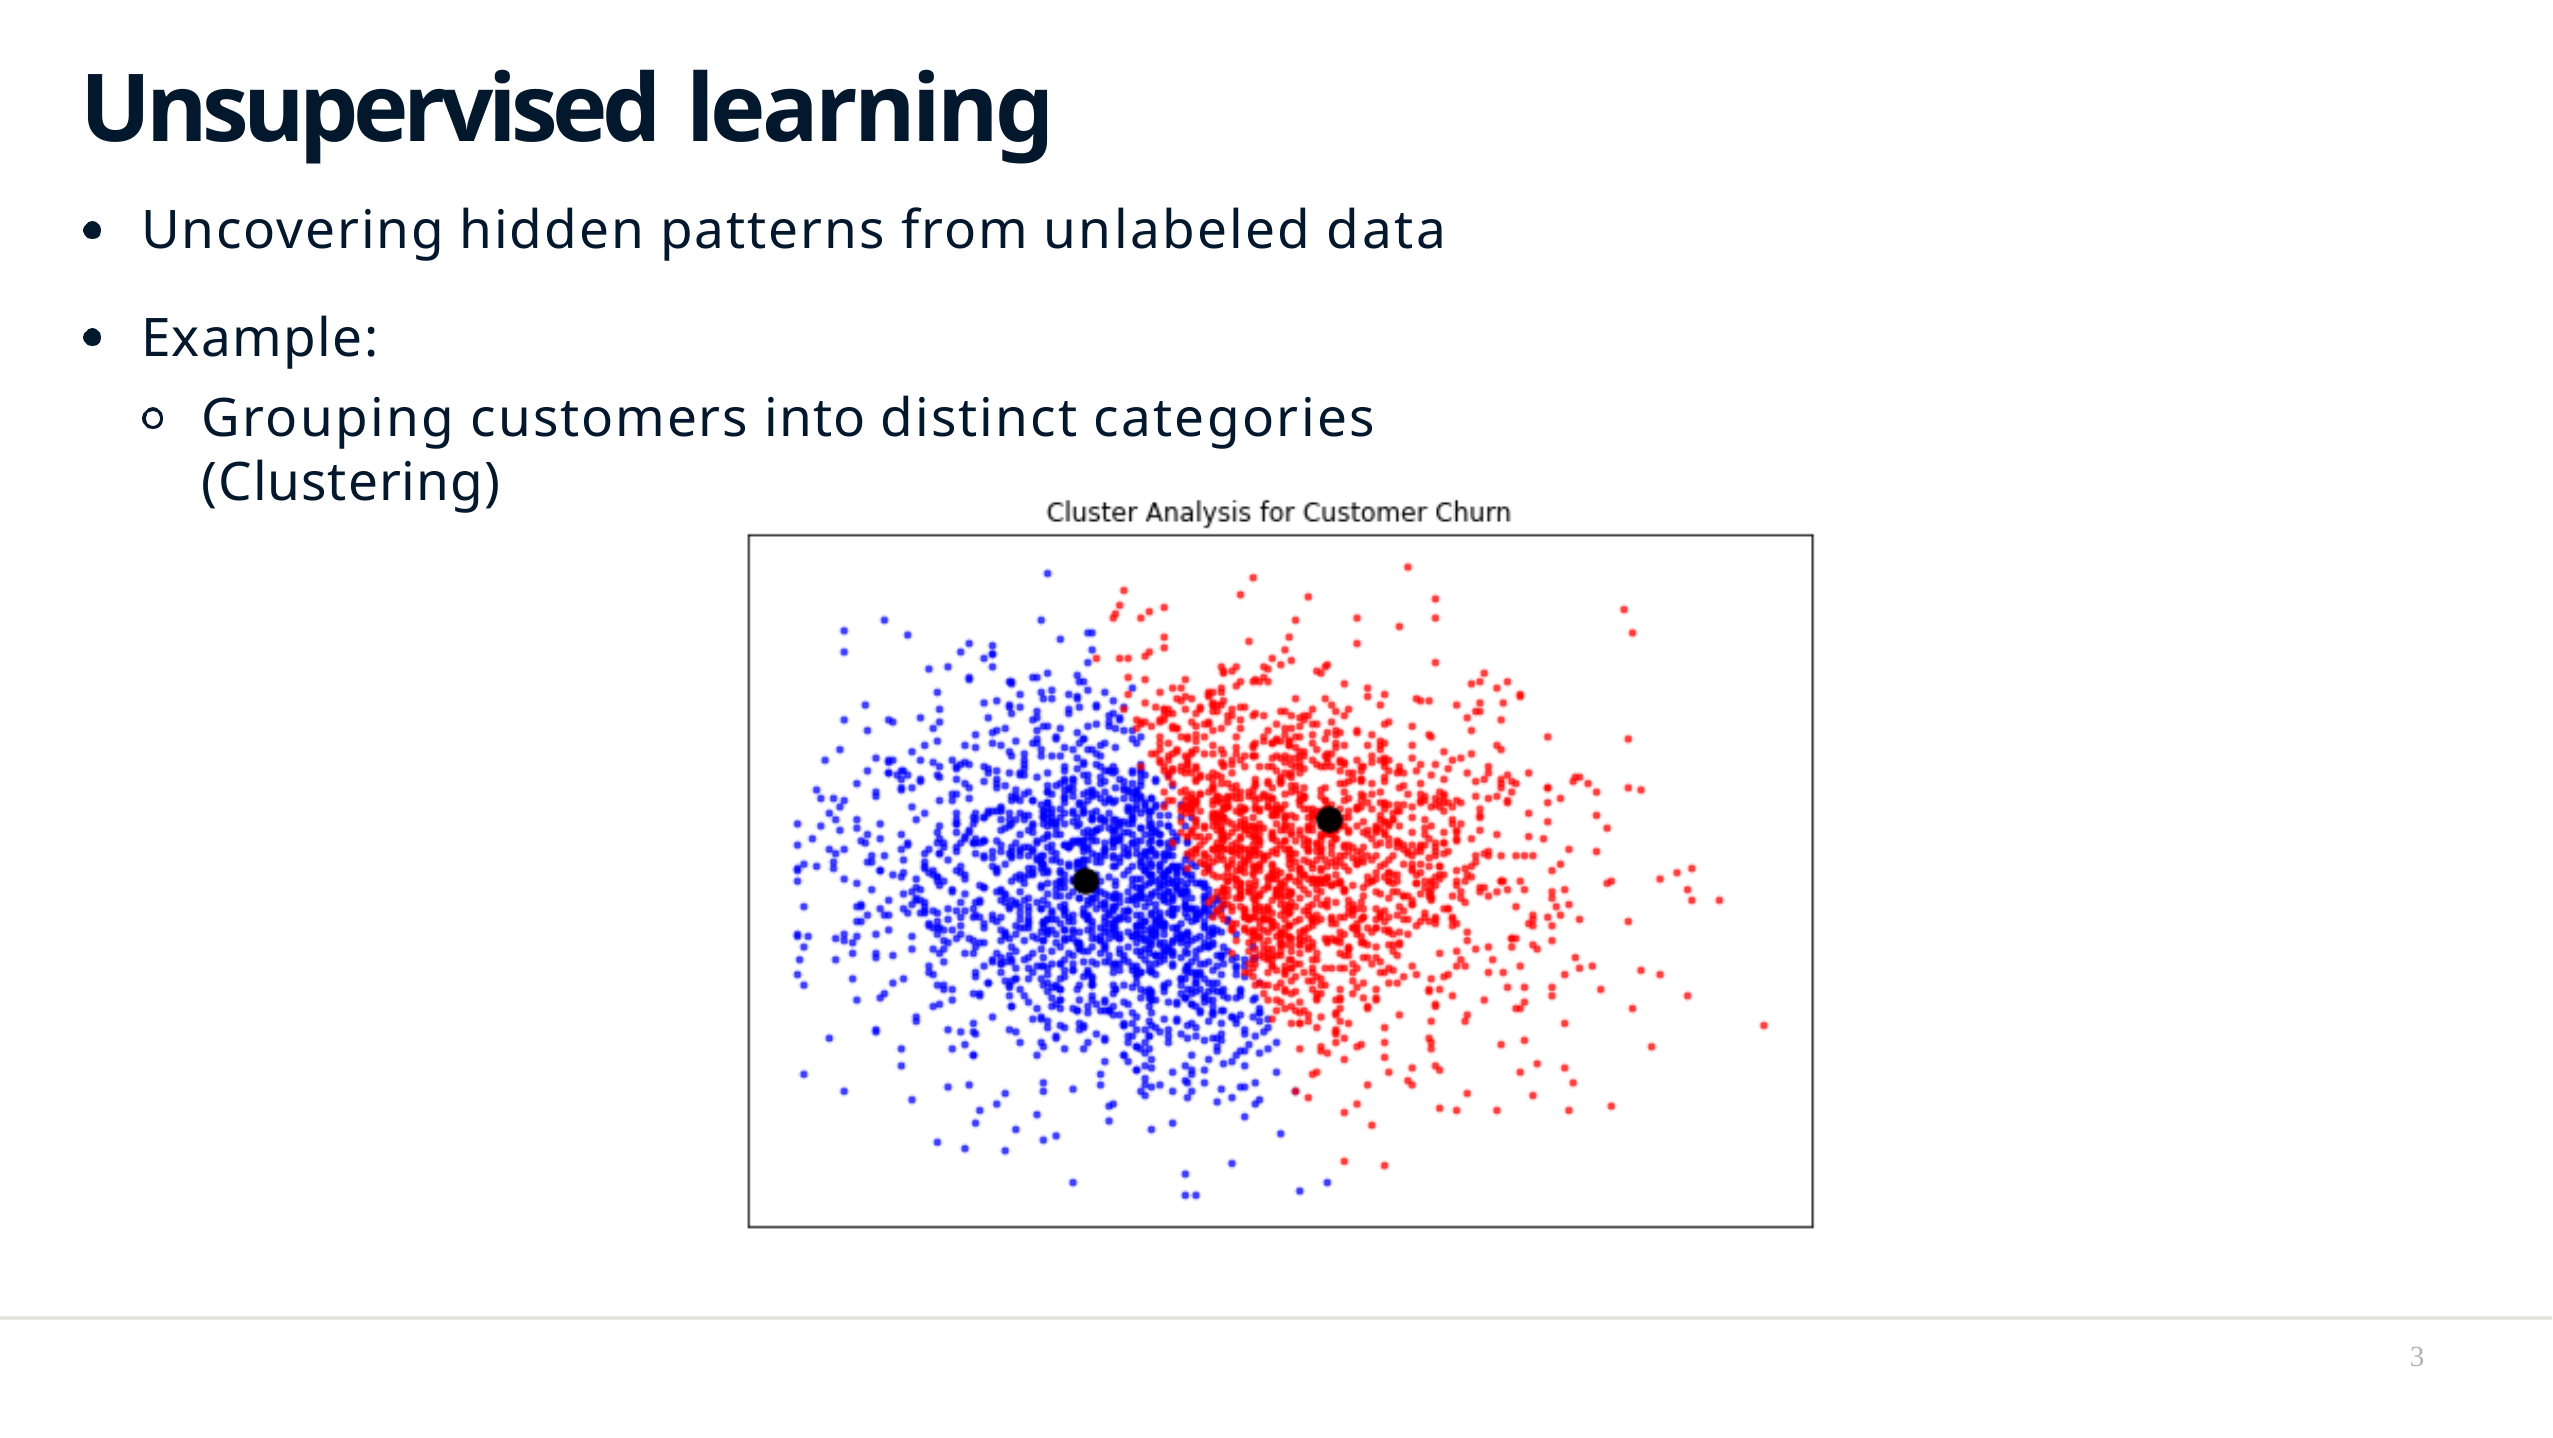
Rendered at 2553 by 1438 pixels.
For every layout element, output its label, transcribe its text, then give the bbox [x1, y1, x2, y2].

picture [83, 328, 101, 346]
text_box Uncovering hidden patterns from unlabeled data Example: Grouping customers into distinct categories (Clustering) [138, 192, 1610, 512]
slide_number 3 [1837, 1336, 2425, 1409]
picture [142, 407, 164, 429]
picture [83, 221, 101, 239]
picture [725, 486, 1827, 1250]
title Unsupervised learning [78, 44, 1813, 288]
